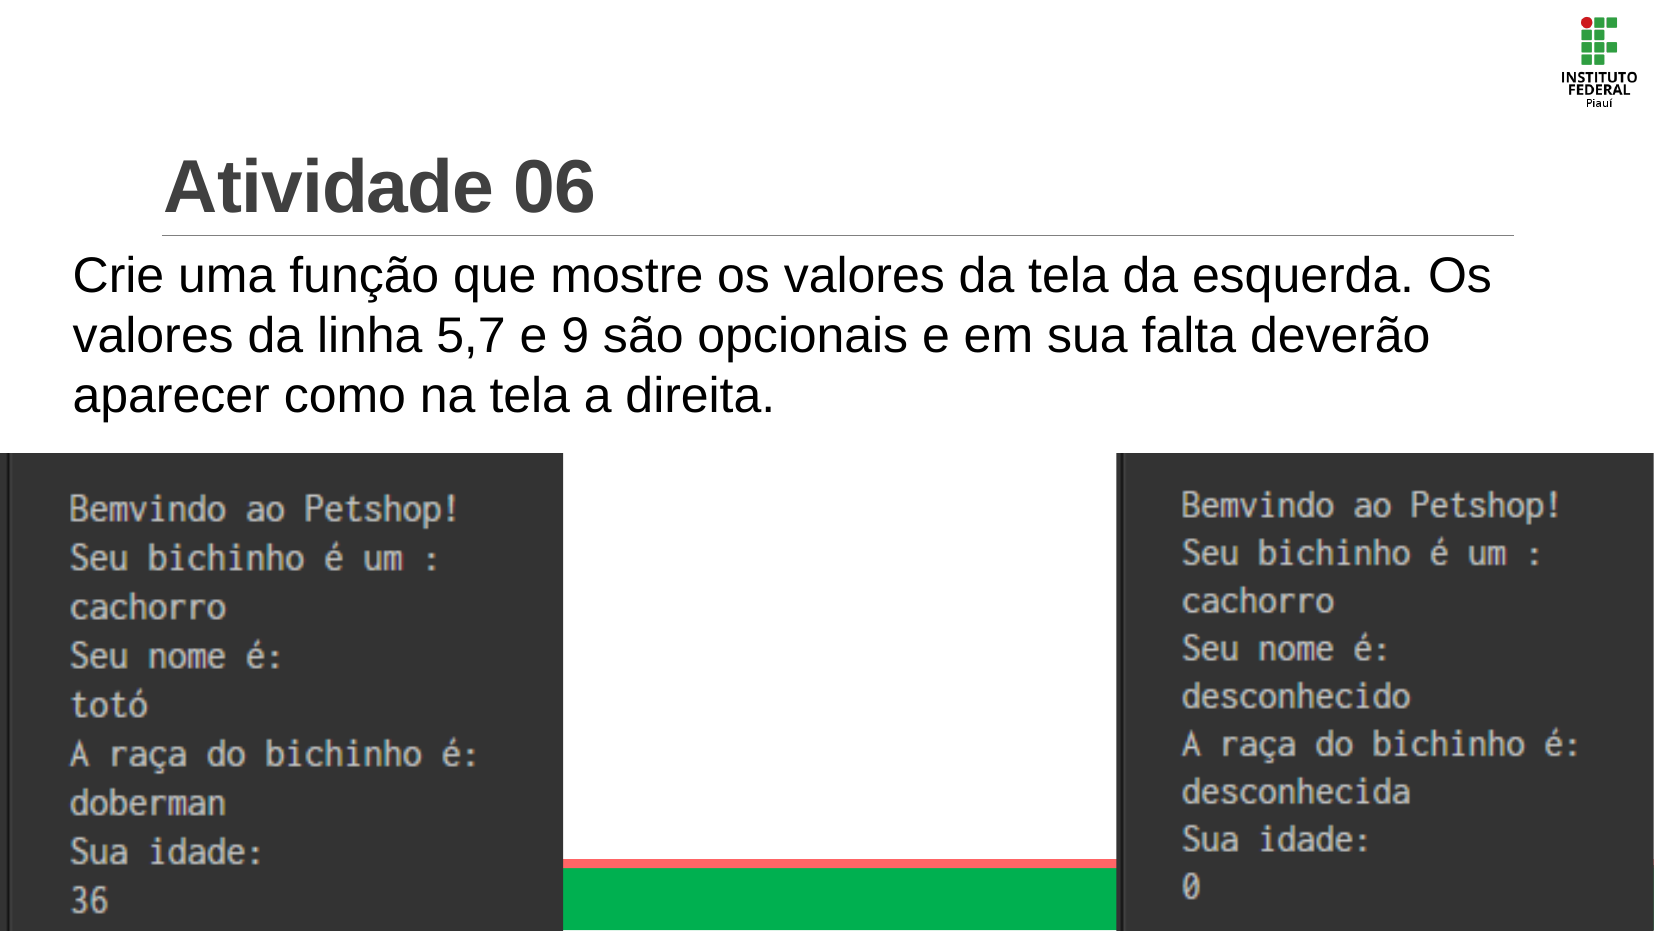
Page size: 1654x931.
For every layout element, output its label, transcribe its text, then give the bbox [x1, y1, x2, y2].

picture [0, 452, 564, 931]
text_box Crie uma função que mostre os valores da tela da esquerda. Os valores da linha 5,7 e 9 são opcionais e em sua falta deverão aparecer como na tela a direita. [57, 235, 1601, 431]
title Atividade 06 [148, 38, 1513, 235]
picture [1544, 15, 1654, 109]
picture [1115, 452, 1654, 931]
